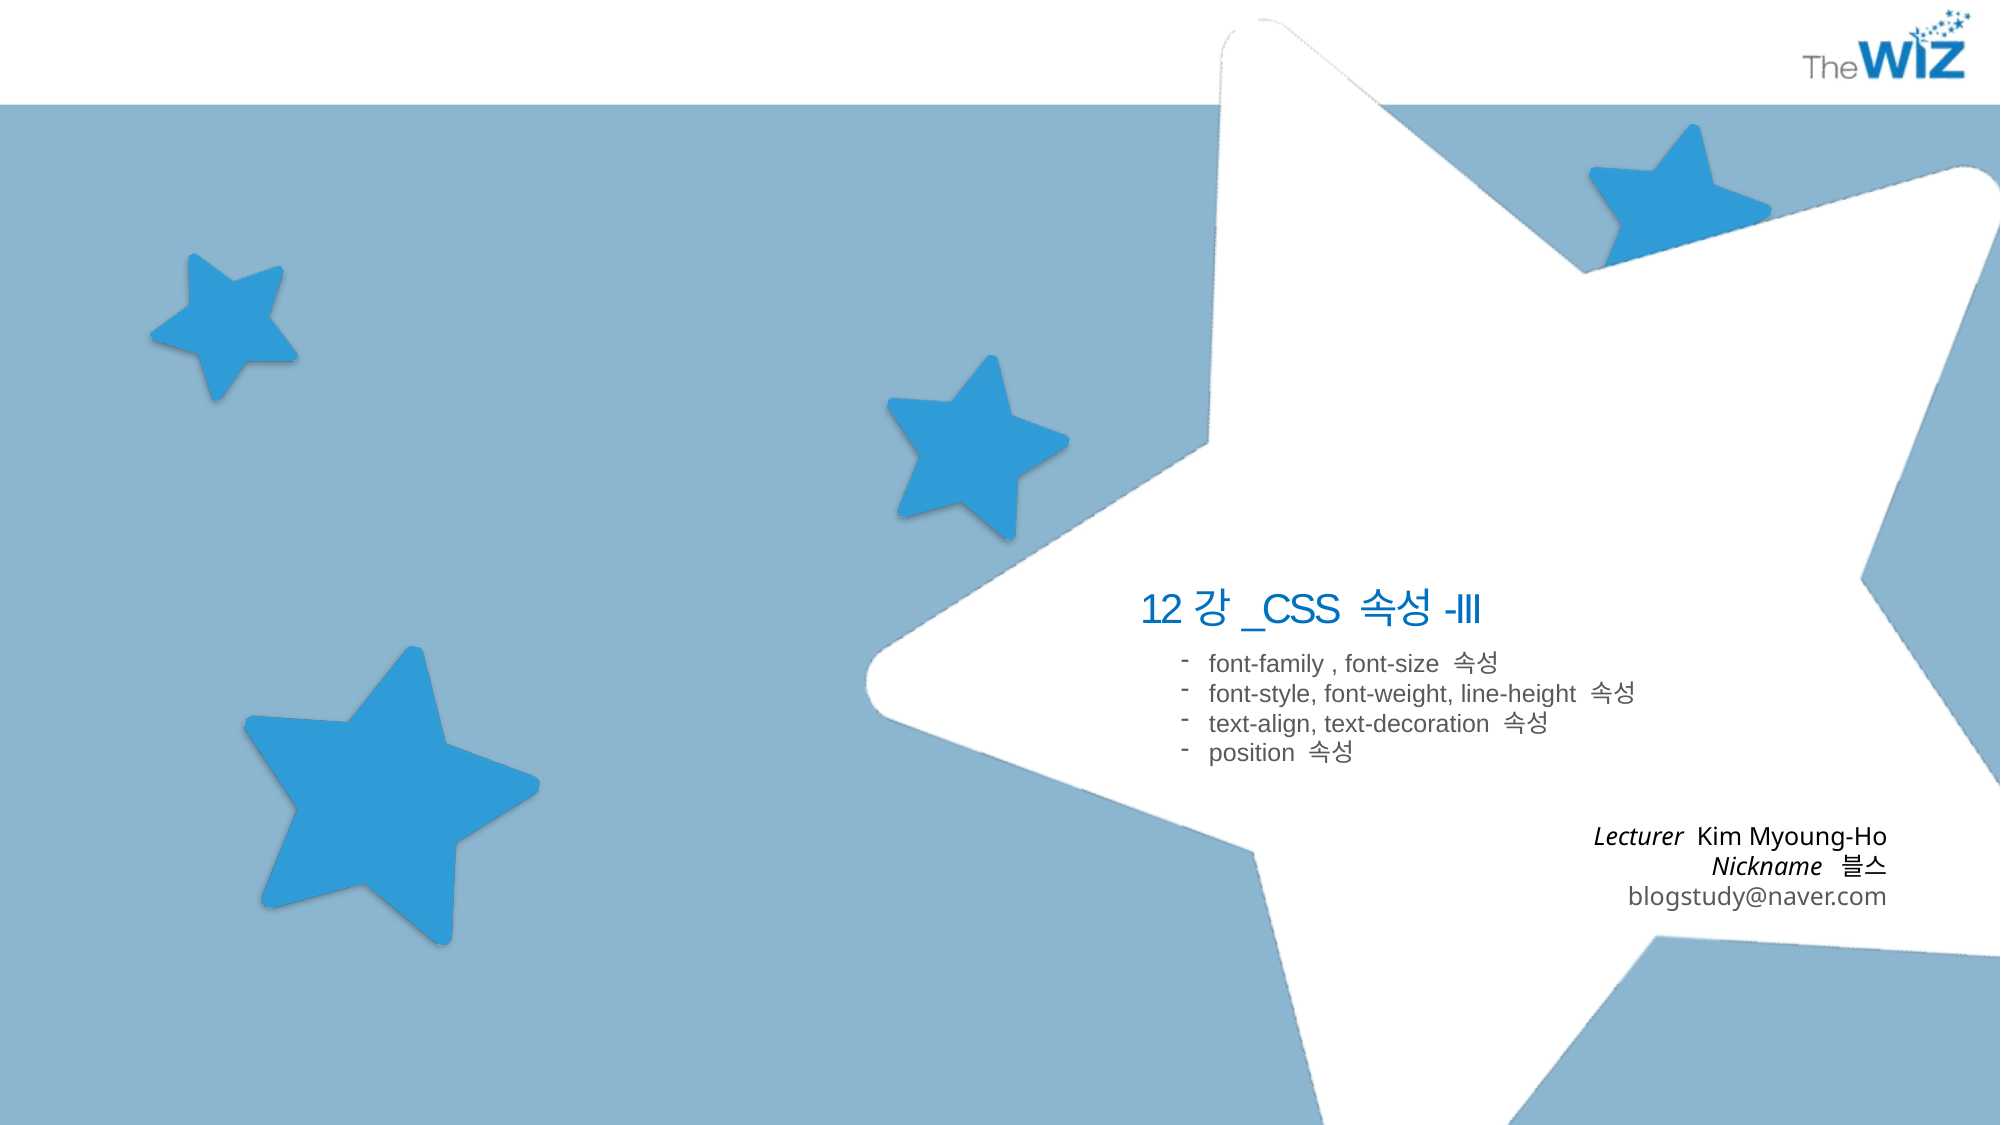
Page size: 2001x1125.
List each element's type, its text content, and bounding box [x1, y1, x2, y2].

picture [126, 220, 322, 414]
text_box font-family , font-size 속성 font-style, font-weight, line-height 속성 text-align, text-decoration 속성 position 속성 [1166, 639, 1855, 775]
text_box Lecturer Kim Myoung-Ho Nickname 블스 blogstudy@naver.com [1559, 813, 1903, 919]
picture [208, 615, 563, 957]
text_box 12강_CSS 속성-III [1125, 574, 1855, 639]
picture [1916, 0, 2000, 90]
picture [683, 0, 2001, 1125]
